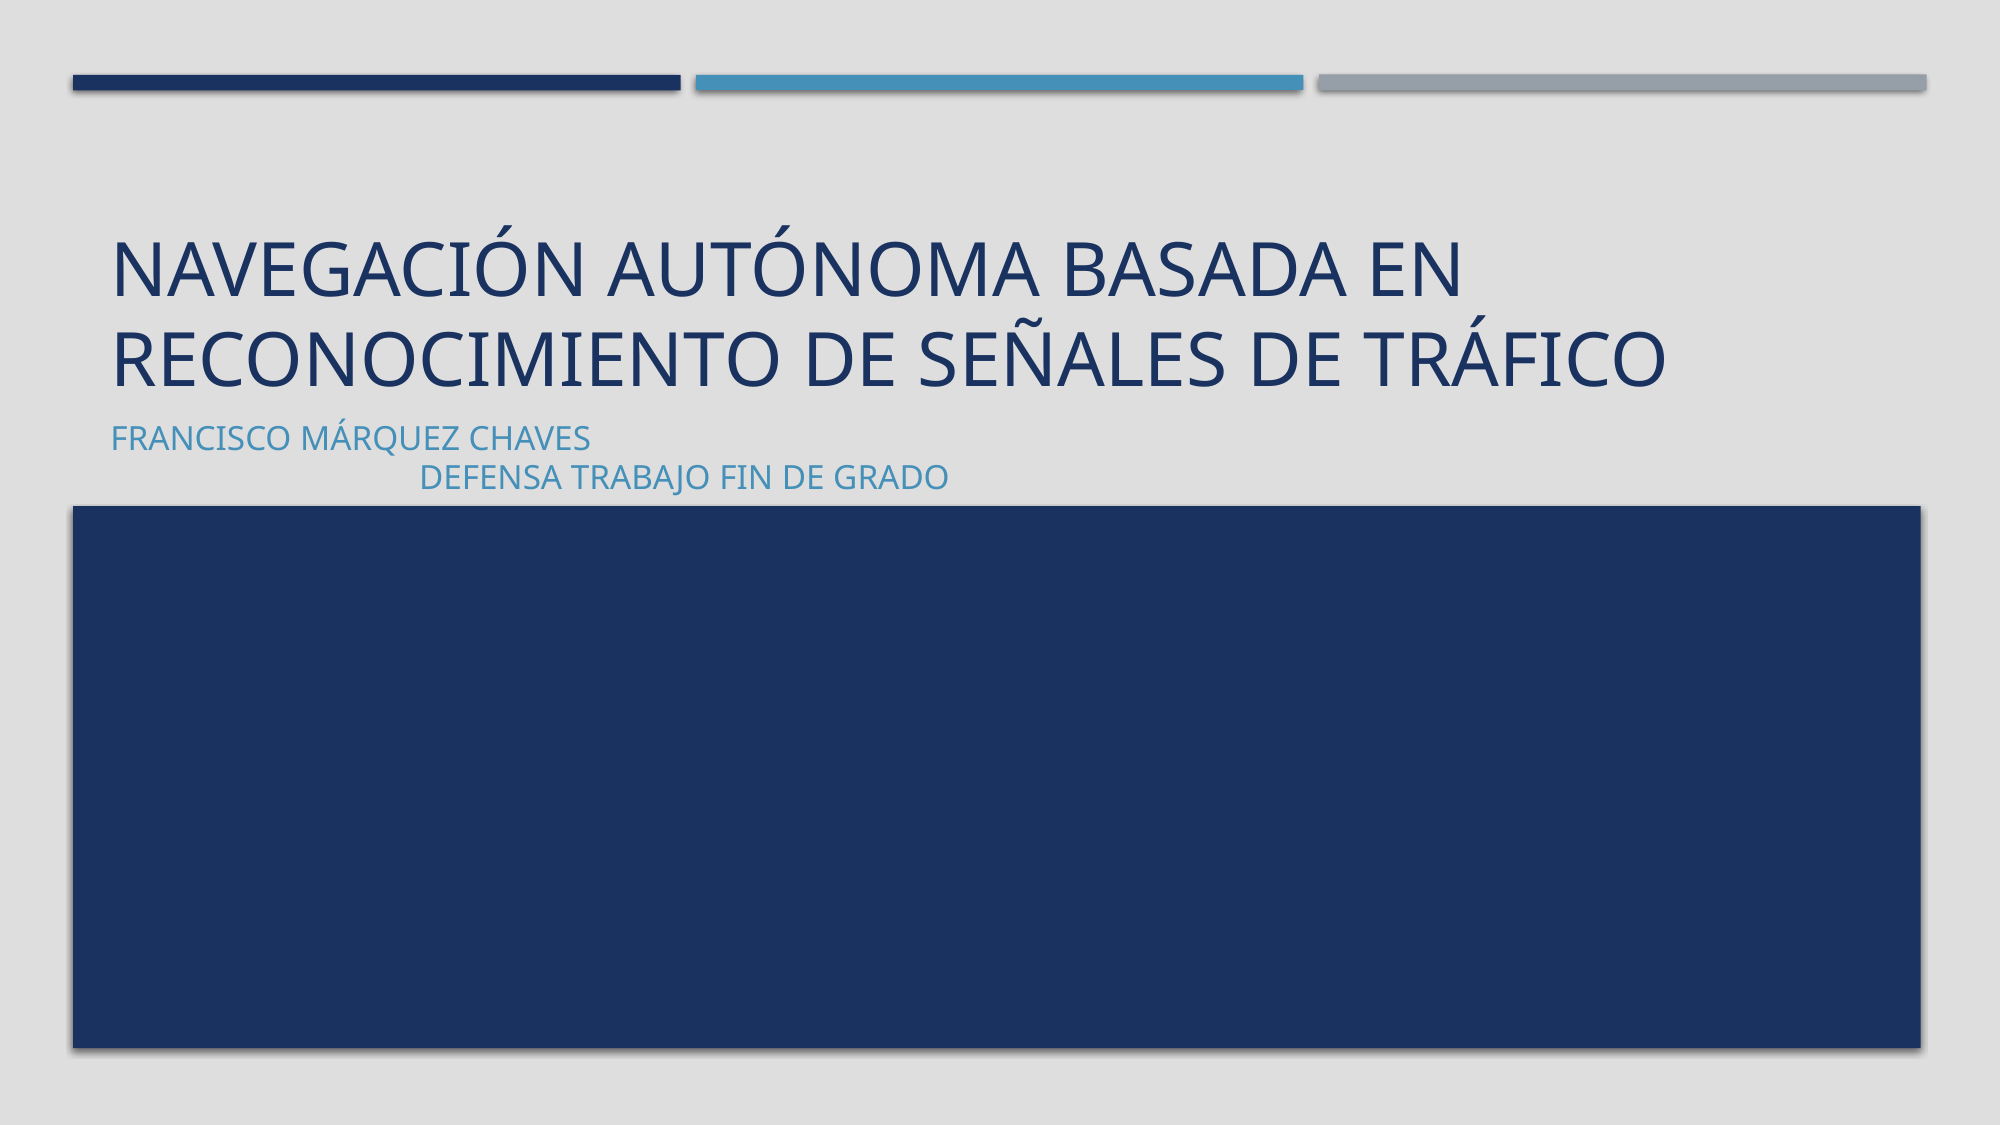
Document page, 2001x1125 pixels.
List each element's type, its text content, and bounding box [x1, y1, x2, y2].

title Navegación autónoma basada en reconocimiento de señales de tráfico [95, 167, 1899, 409]
subtitle Francisco Márquez chaves Defensa Trabajo Fin de grado [95, 409, 1899, 507]
